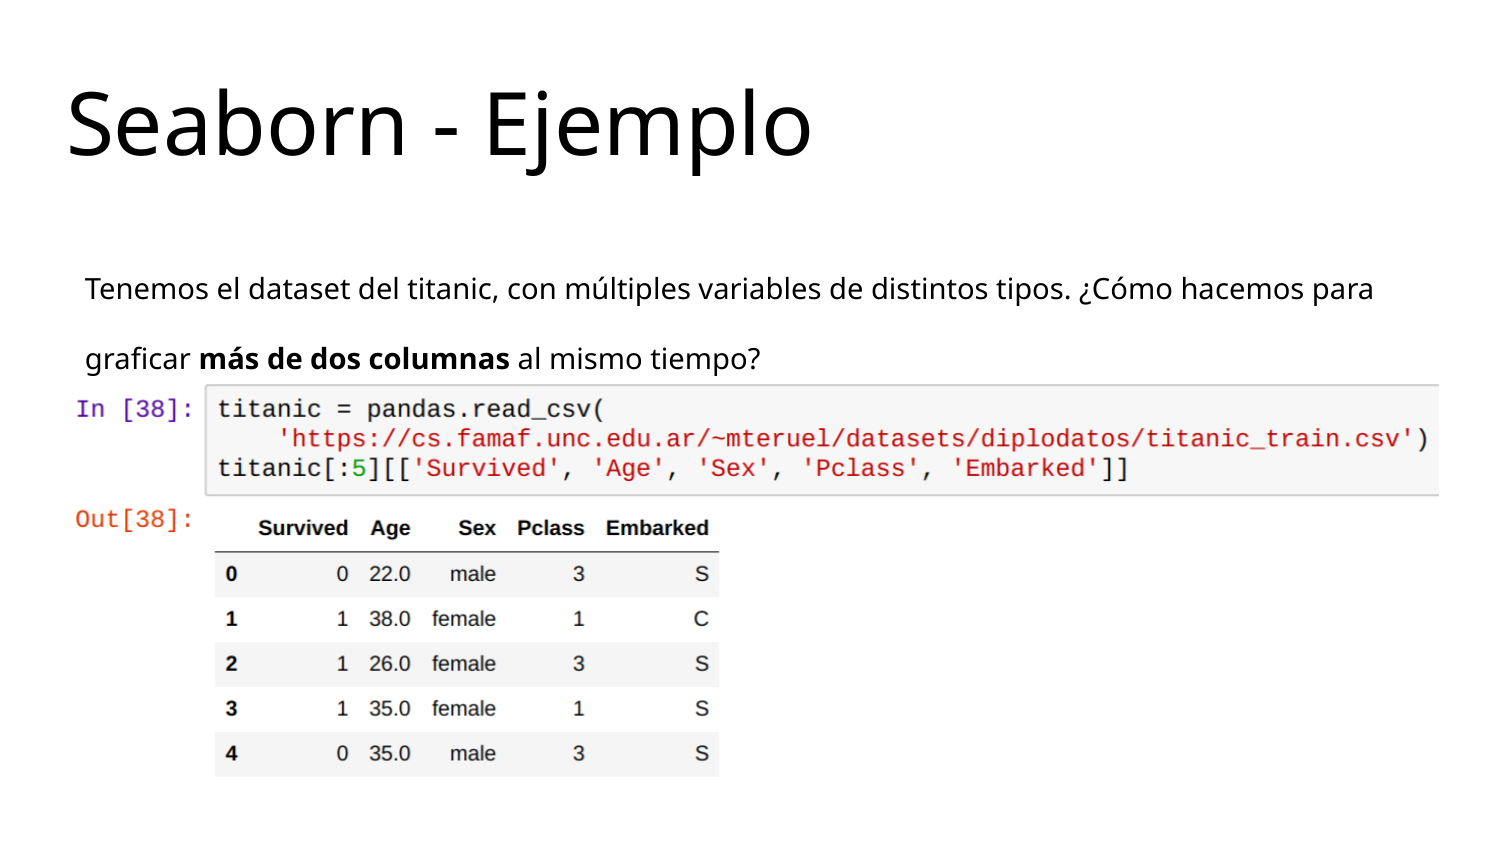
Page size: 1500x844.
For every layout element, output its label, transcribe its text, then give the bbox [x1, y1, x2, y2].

title Seaborn - Ejemplo [51, 51, 1449, 189]
picture [69, 377, 1439, 787]
list Tenemos el dataset del titanic, con múltiples variables de distintos tipos. ¿Cómo hacemos para graficar más de dos columnas al mismo tiempo? [69, 200, 1449, 410]
